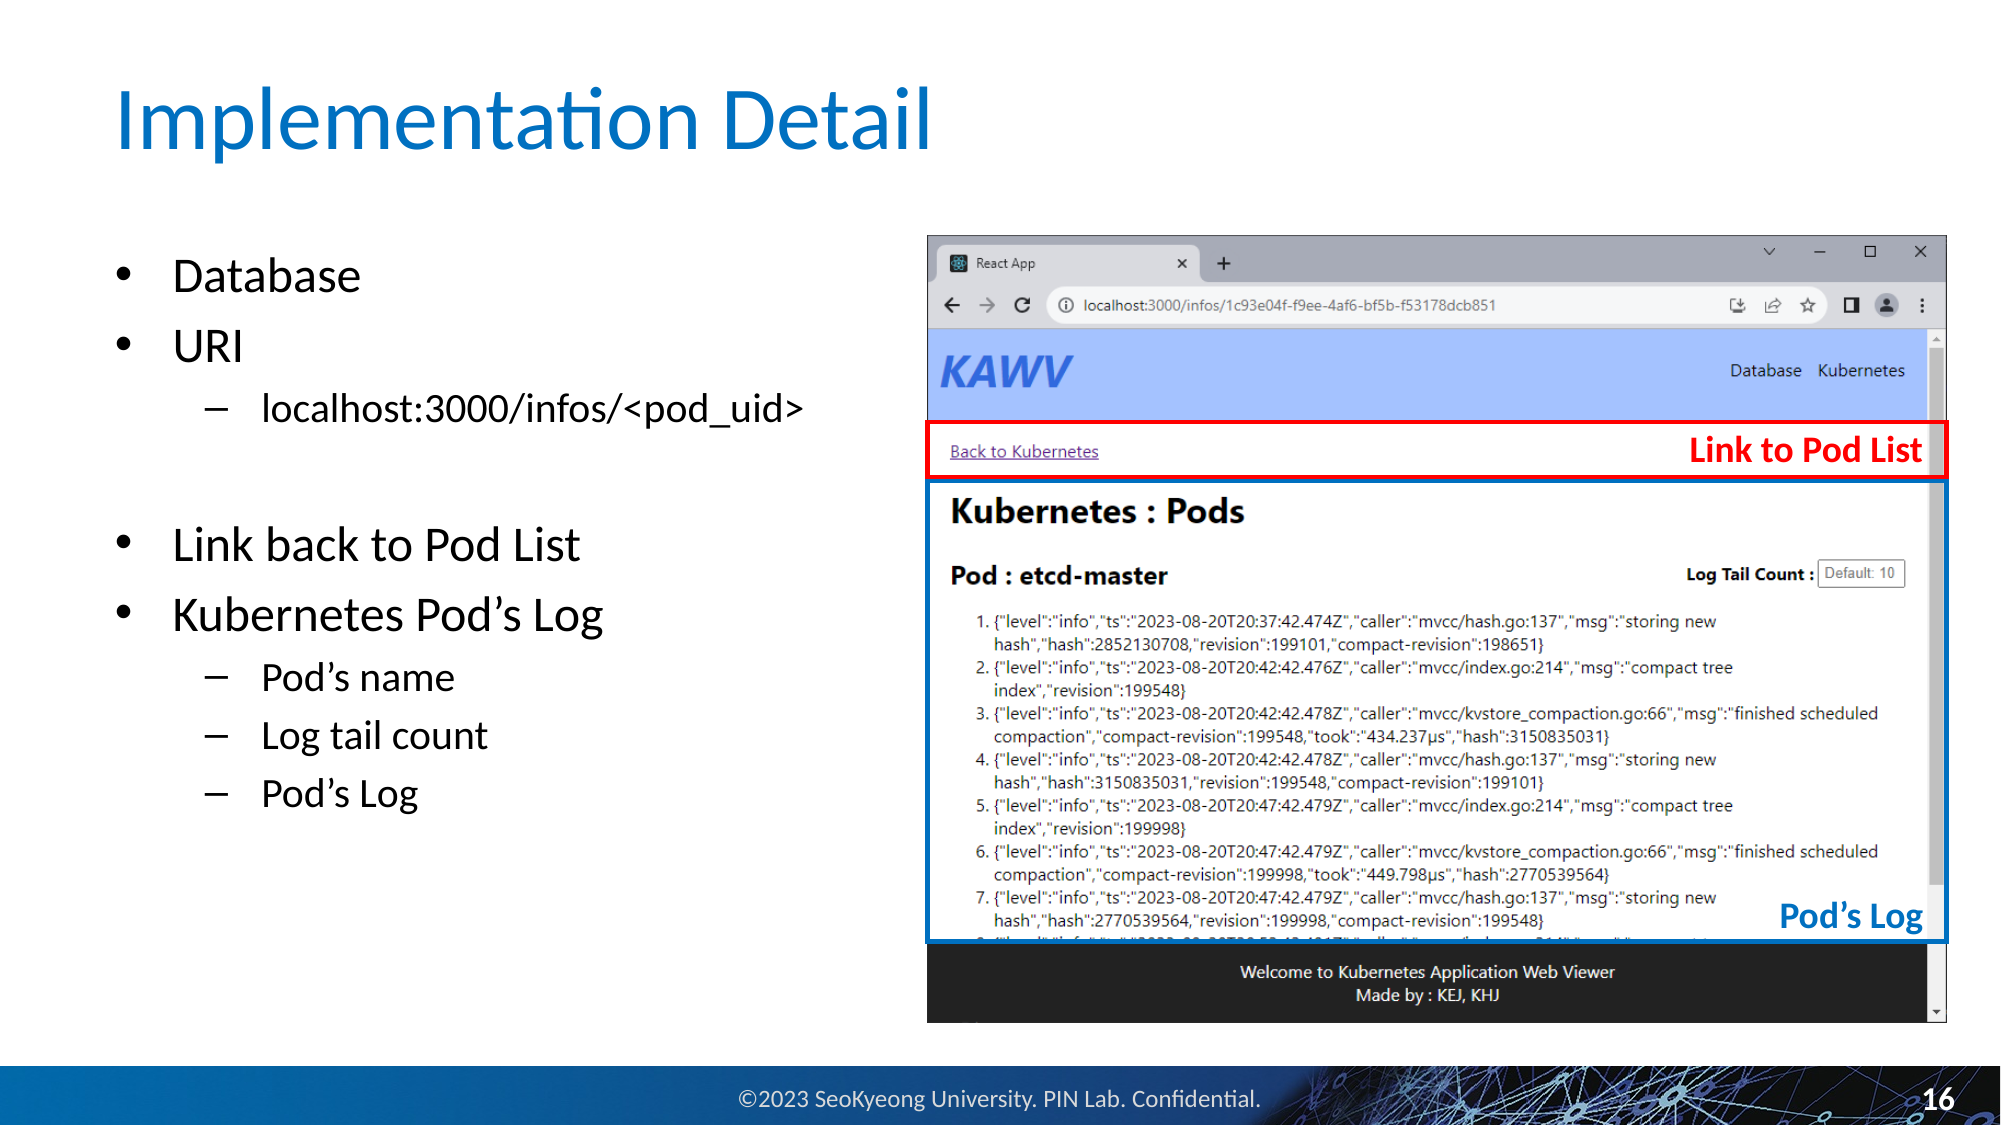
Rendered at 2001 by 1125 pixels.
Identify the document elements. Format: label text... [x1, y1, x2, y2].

picture [0, 1066, 2001, 1125]
picture [927, 235, 1947, 1023]
slide_number 16 [1519, 1067, 1970, 1125]
title Implementation Detail [99, 45, 1745, 200]
list Database URI localhost:3000/infos/<pod_uid> Link back to Pod List Kubernetes Pod’s Log Pod’s name Log tail count Pod’s Log [99, 235, 1900, 1050]
